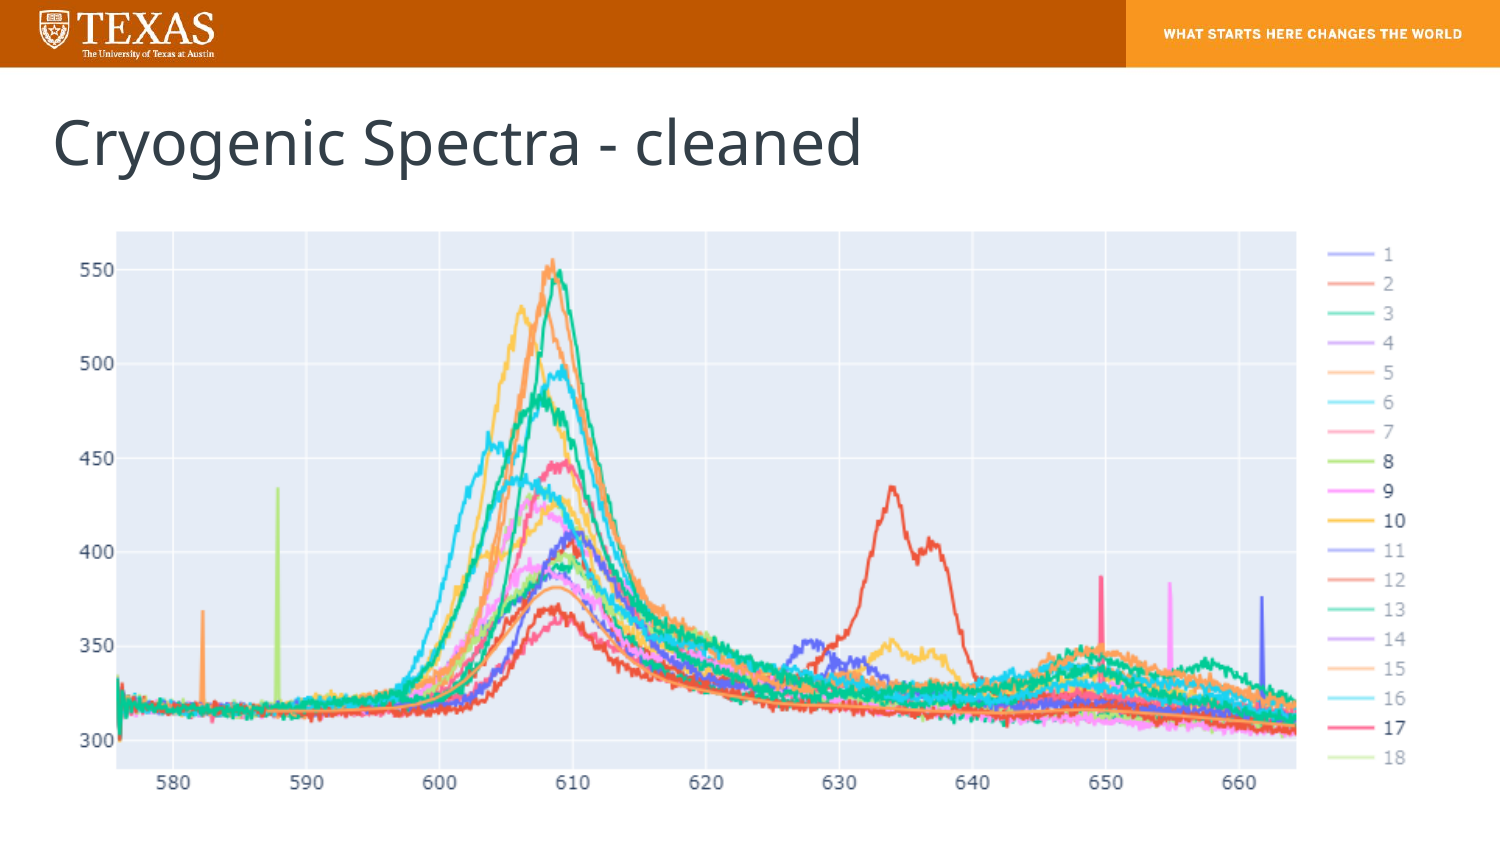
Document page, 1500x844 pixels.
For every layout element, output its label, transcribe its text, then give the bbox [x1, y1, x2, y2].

picture [0, 0, 1500, 844]
list Cryogenic Spectra - cleaned [37, 95, 1331, 193]
